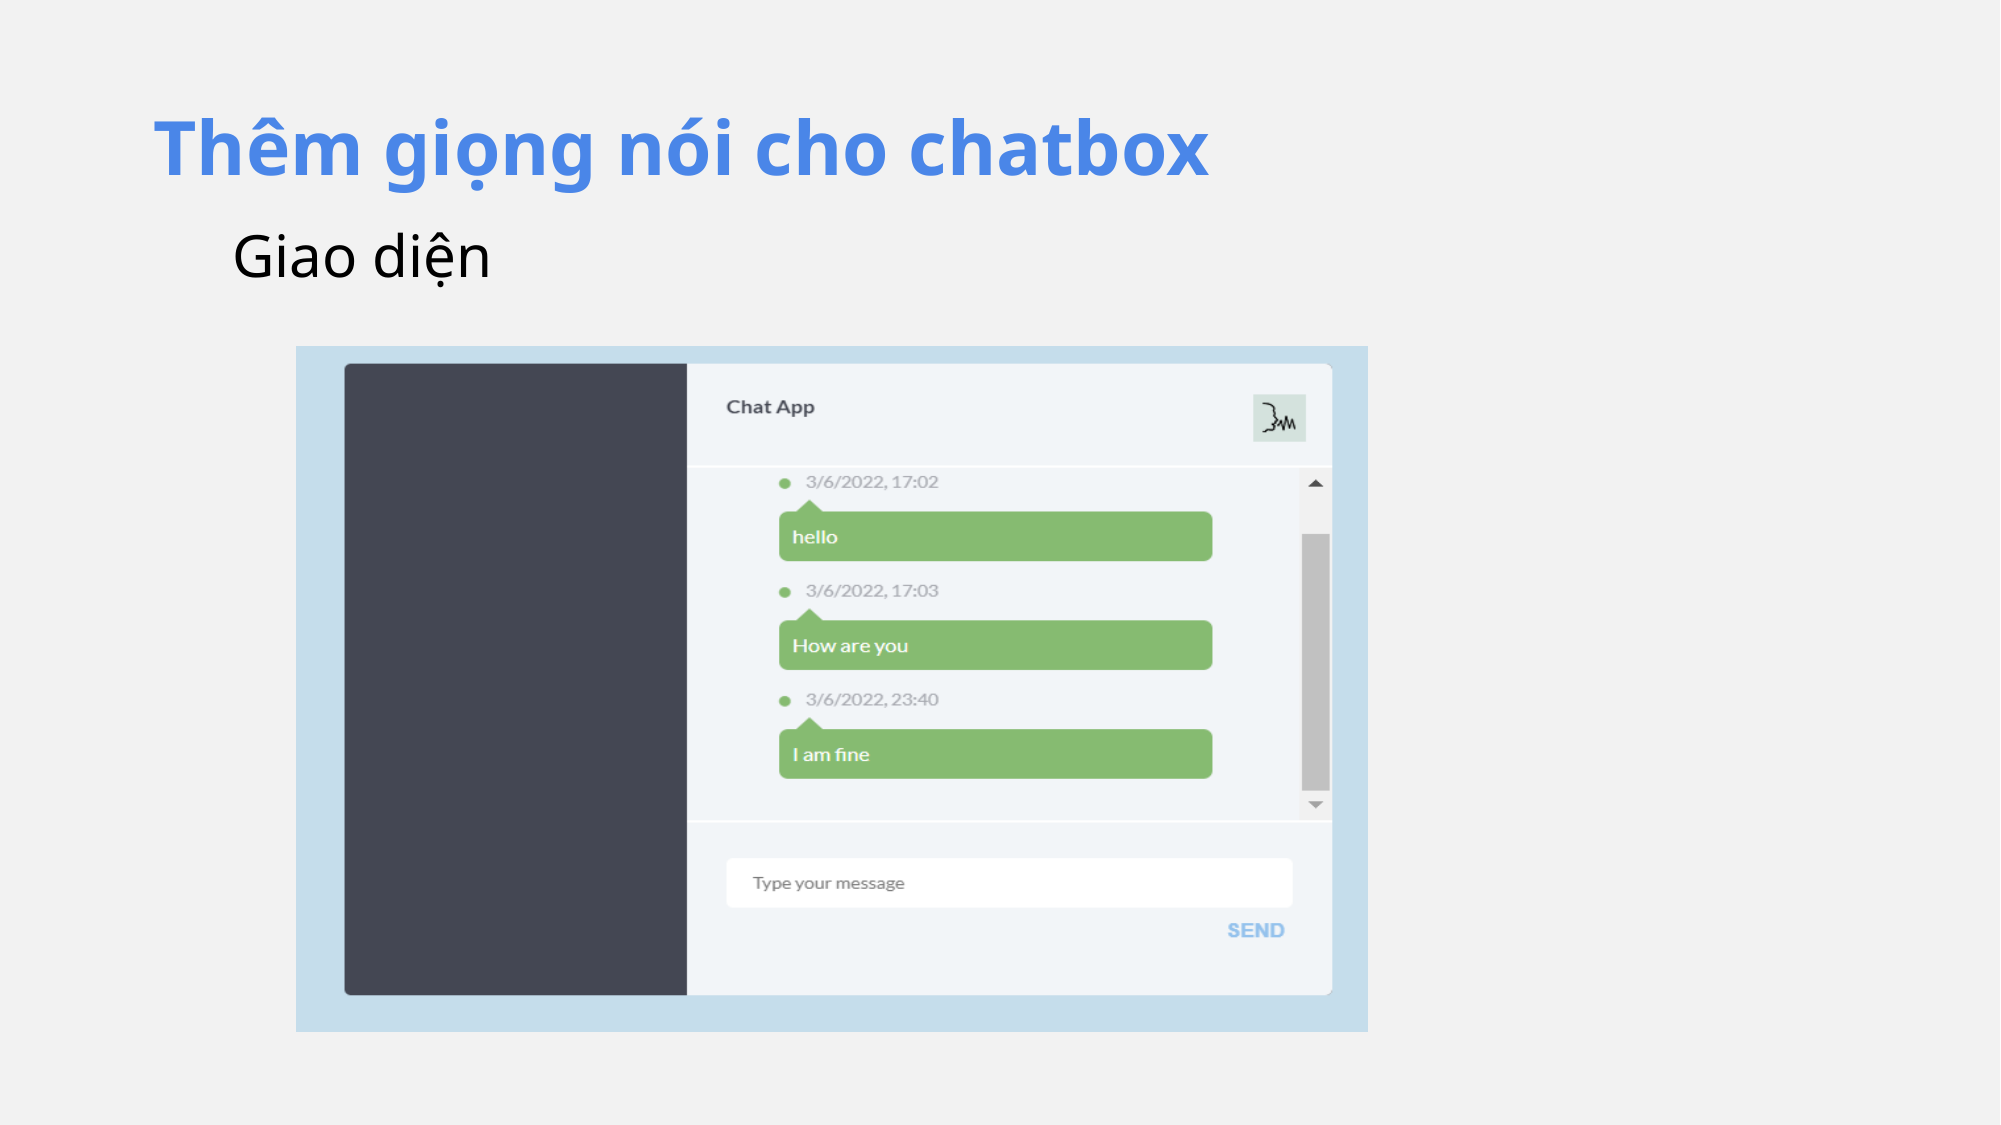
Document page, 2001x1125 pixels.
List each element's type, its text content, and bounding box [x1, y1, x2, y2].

text_box Giao diện [217, 203, 731, 304]
text_box Thêm giọng nói cho chatbox [63, 71, 1523, 206]
picture [295, 346, 1368, 1032]
